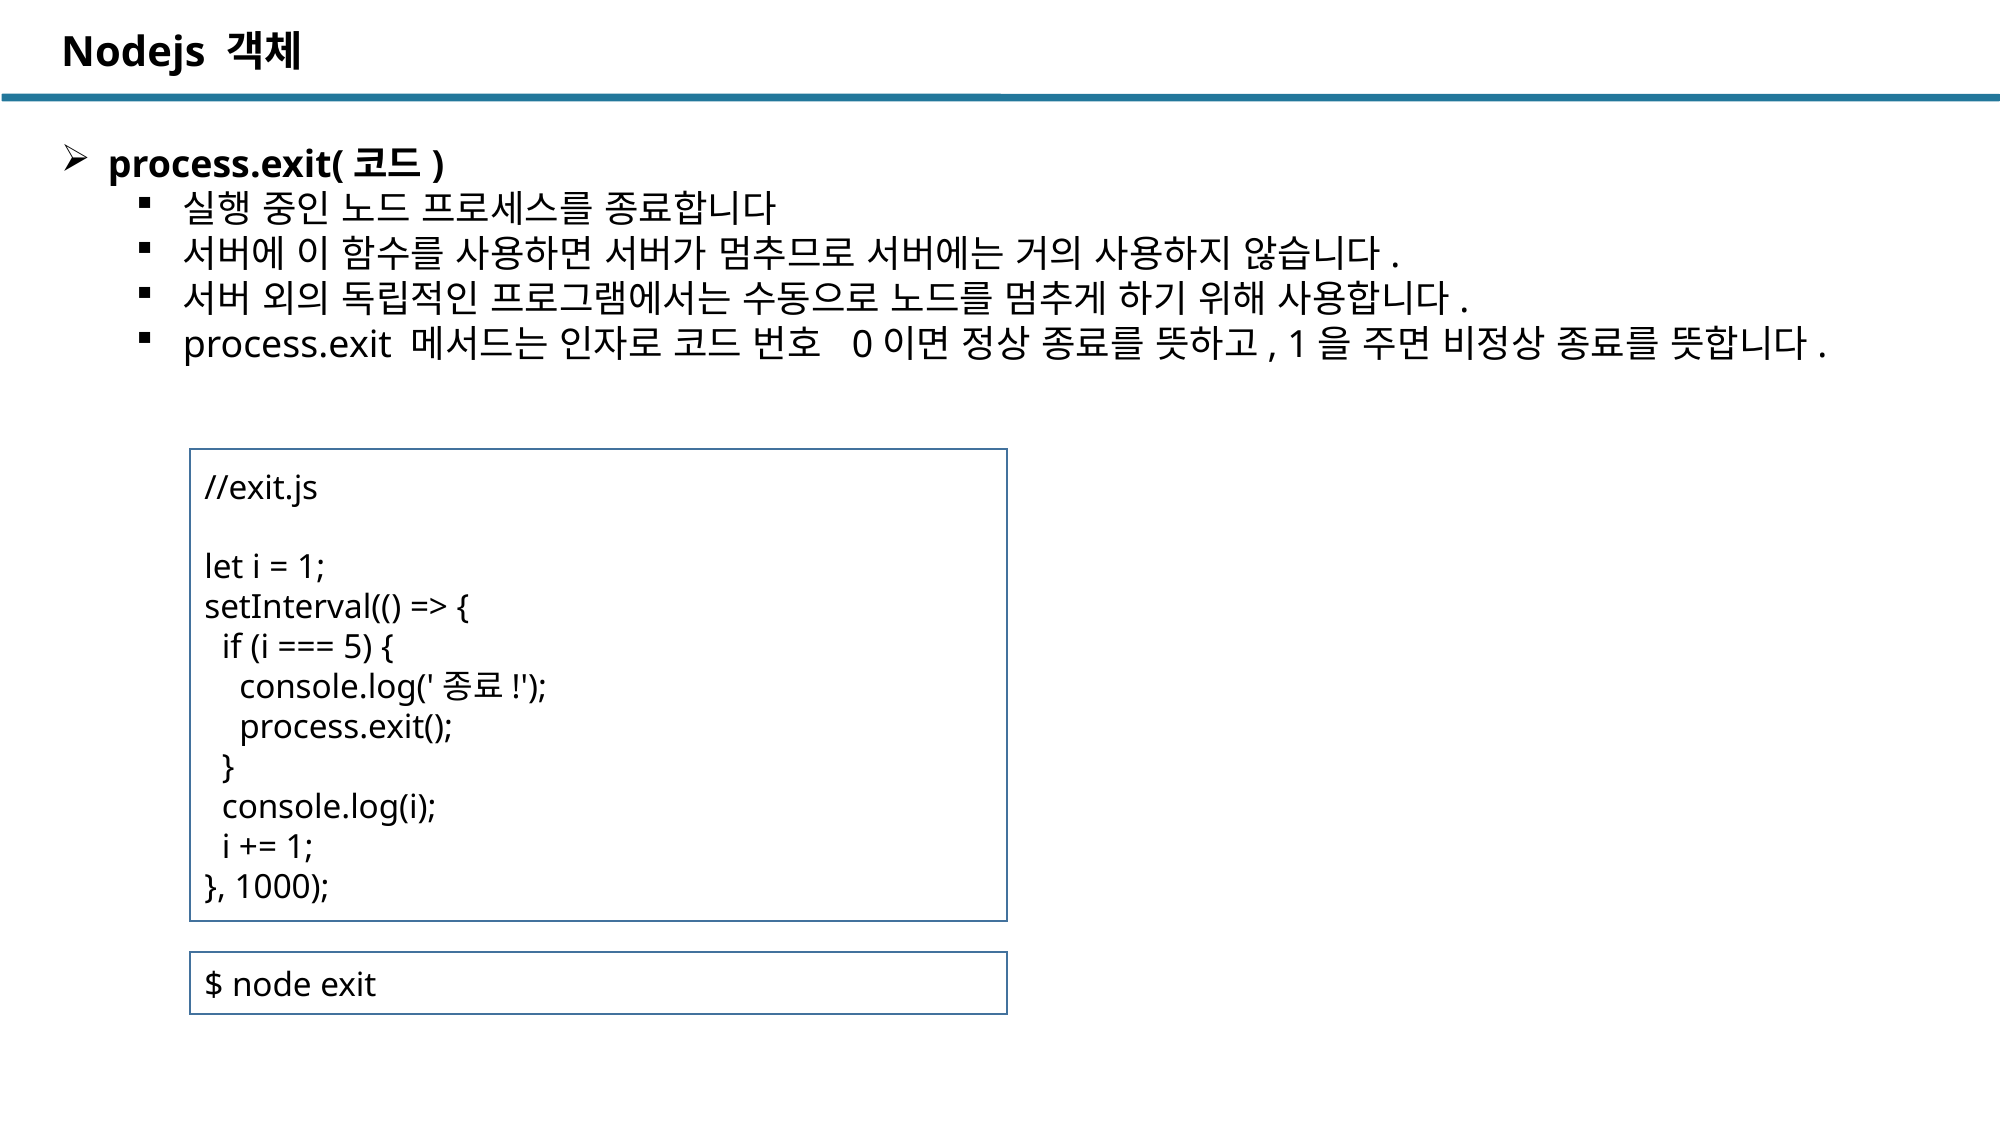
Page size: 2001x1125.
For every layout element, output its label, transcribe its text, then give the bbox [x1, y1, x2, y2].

text_box process.exit(코드) 실행 중인 노드 프로세스를 종료합니다 서버에 이 함수를 사용하면 서버가 멈추므로 서버에는 거의 사용하지 않습니다. 서버 외의 독립적인 프로그램에서는 수동으로 노드를 멈추게 하기 위해 사용합니다. process.exit 메서드는 인자로 코드 번호 0이면 정상 종료를 뜻하고, 1을 주면 비정상 종료를 뜻합니다. [46, 132, 1889, 373]
text_box //exit.js let i = 1; setInterval(() => { if (i === 5) { console.log('종료!'); process.exit(); } console.log(i); i += 1; }, 1000); [189, 448, 1008, 922]
text_box $ node exit [189, 951, 1008, 1015]
text_box Nodejs 객체 [46, 23, 1232, 95]
